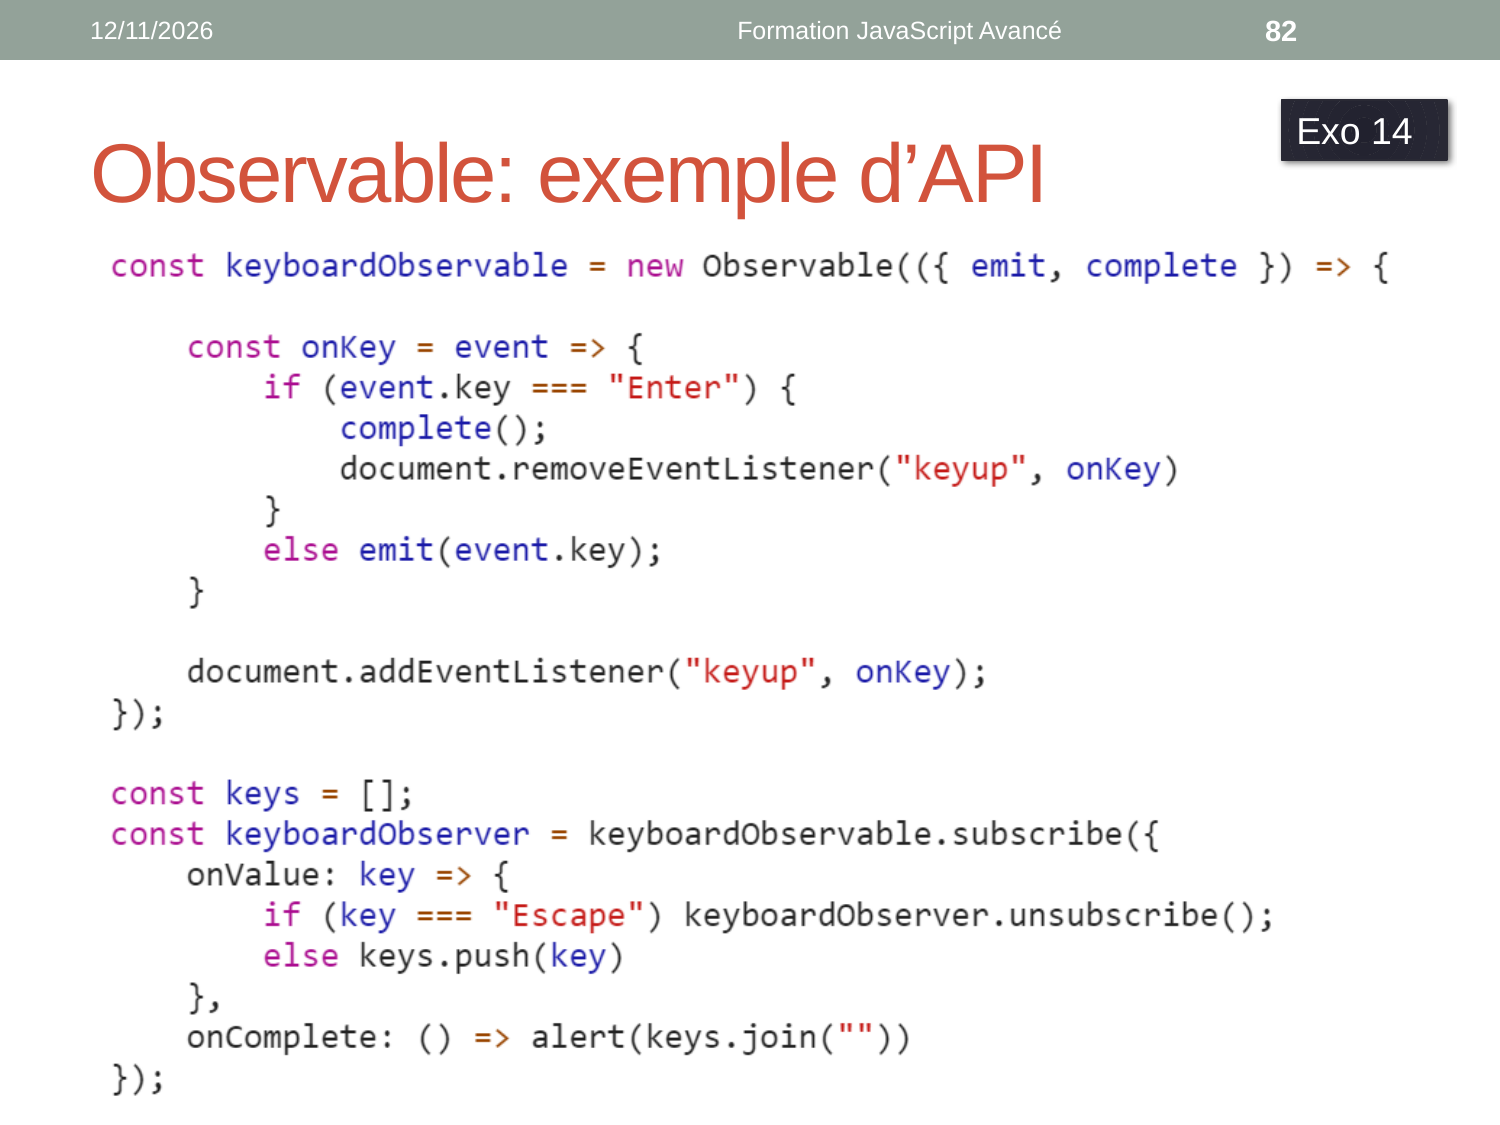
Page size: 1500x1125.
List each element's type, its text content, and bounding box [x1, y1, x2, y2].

footer Formation JavaScript Avancé [562, 3, 1238, 57]
text_box Exo 14 [1281, 99, 1448, 161]
picture [100, 242, 1400, 1107]
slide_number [75, 3, 550, 57]
title Observable: exemple d’API [75, 87, 1425, 250]
slide_number 82 [1250, 3, 1425, 57]
